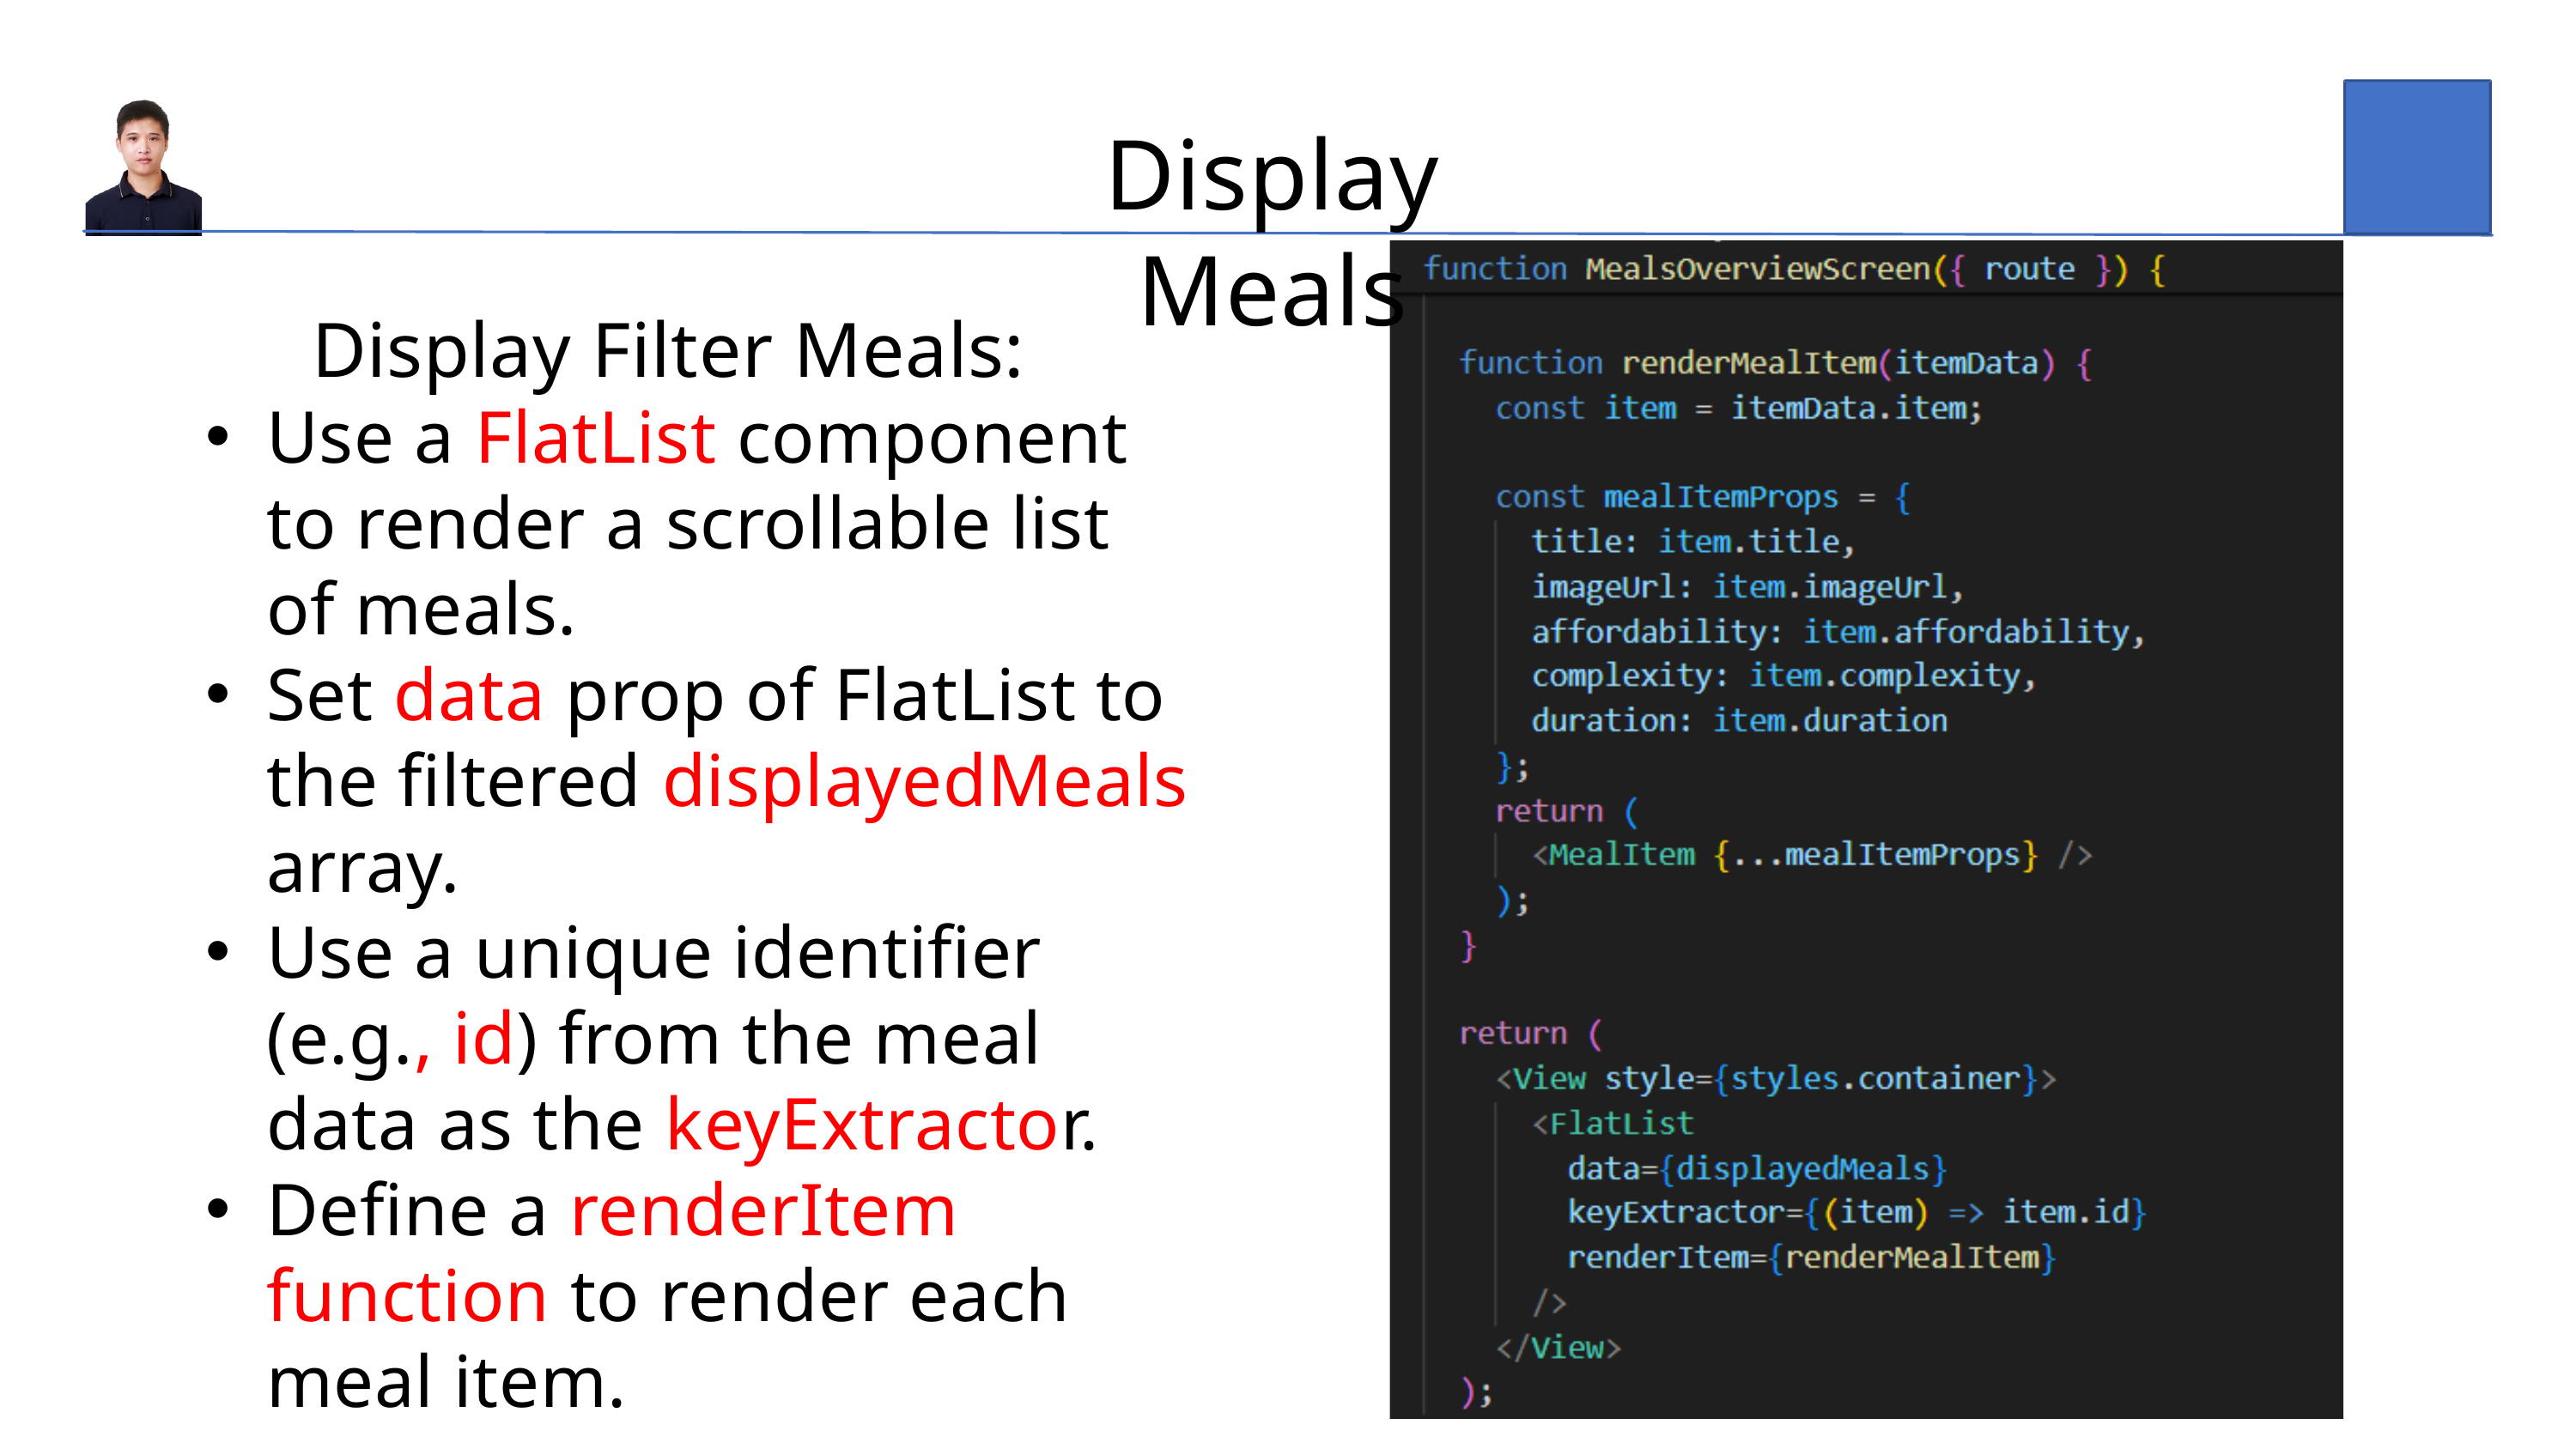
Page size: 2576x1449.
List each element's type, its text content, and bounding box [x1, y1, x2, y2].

text_box Display Filter Meals: Use a FlatList component to render a scrollable list of meals. Set data prop of FlatList to the filtered displayedMeals array. Use a unique identifier (e.g., id) from the meal data as the keyExtractor. Define a renderItem function to render each meal item. [144, 301, 1194, 1449]
text_box Display Meals [999, 113, 1546, 346]
text_box [85, 80, 203, 231]
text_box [2342, 79, 2493, 235]
text_box [85, 232, 203, 236]
text_box [1389, 240, 2344, 1419]
